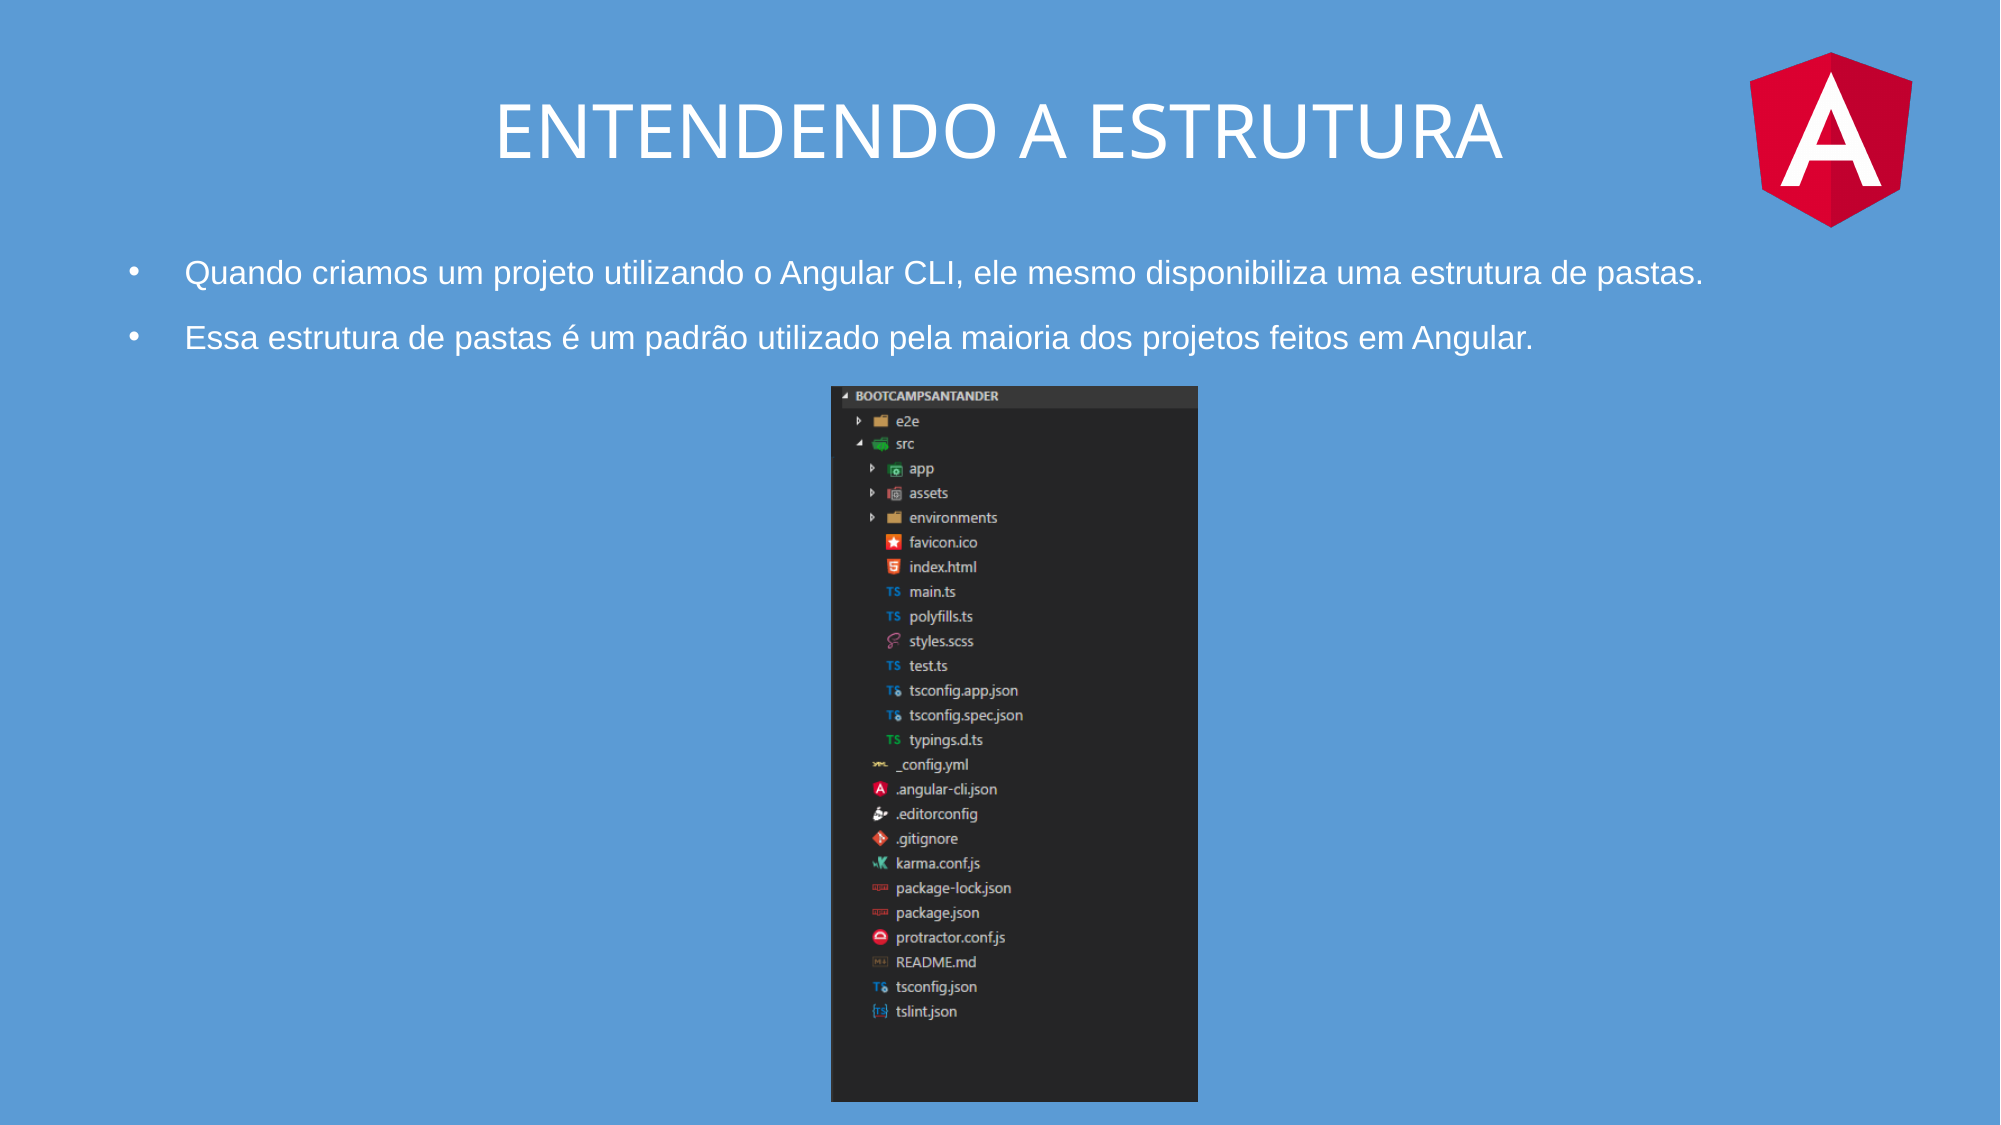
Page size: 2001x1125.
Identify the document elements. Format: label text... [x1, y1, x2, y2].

picture [1722, 26, 1940, 245]
text_box Entendendo a estrutura [58, 90, 1722, 180]
picture [830, 386, 1198, 1102]
text_box Quando criamos um projeto utilizando o Angular CLI, ele mesmo disponibiliza uma estrutura de pastas. Essa estrutura de pastas é um padrão utilizado pela maioria dos projetos feitos em Angular. [113, 244, 1915, 429]
